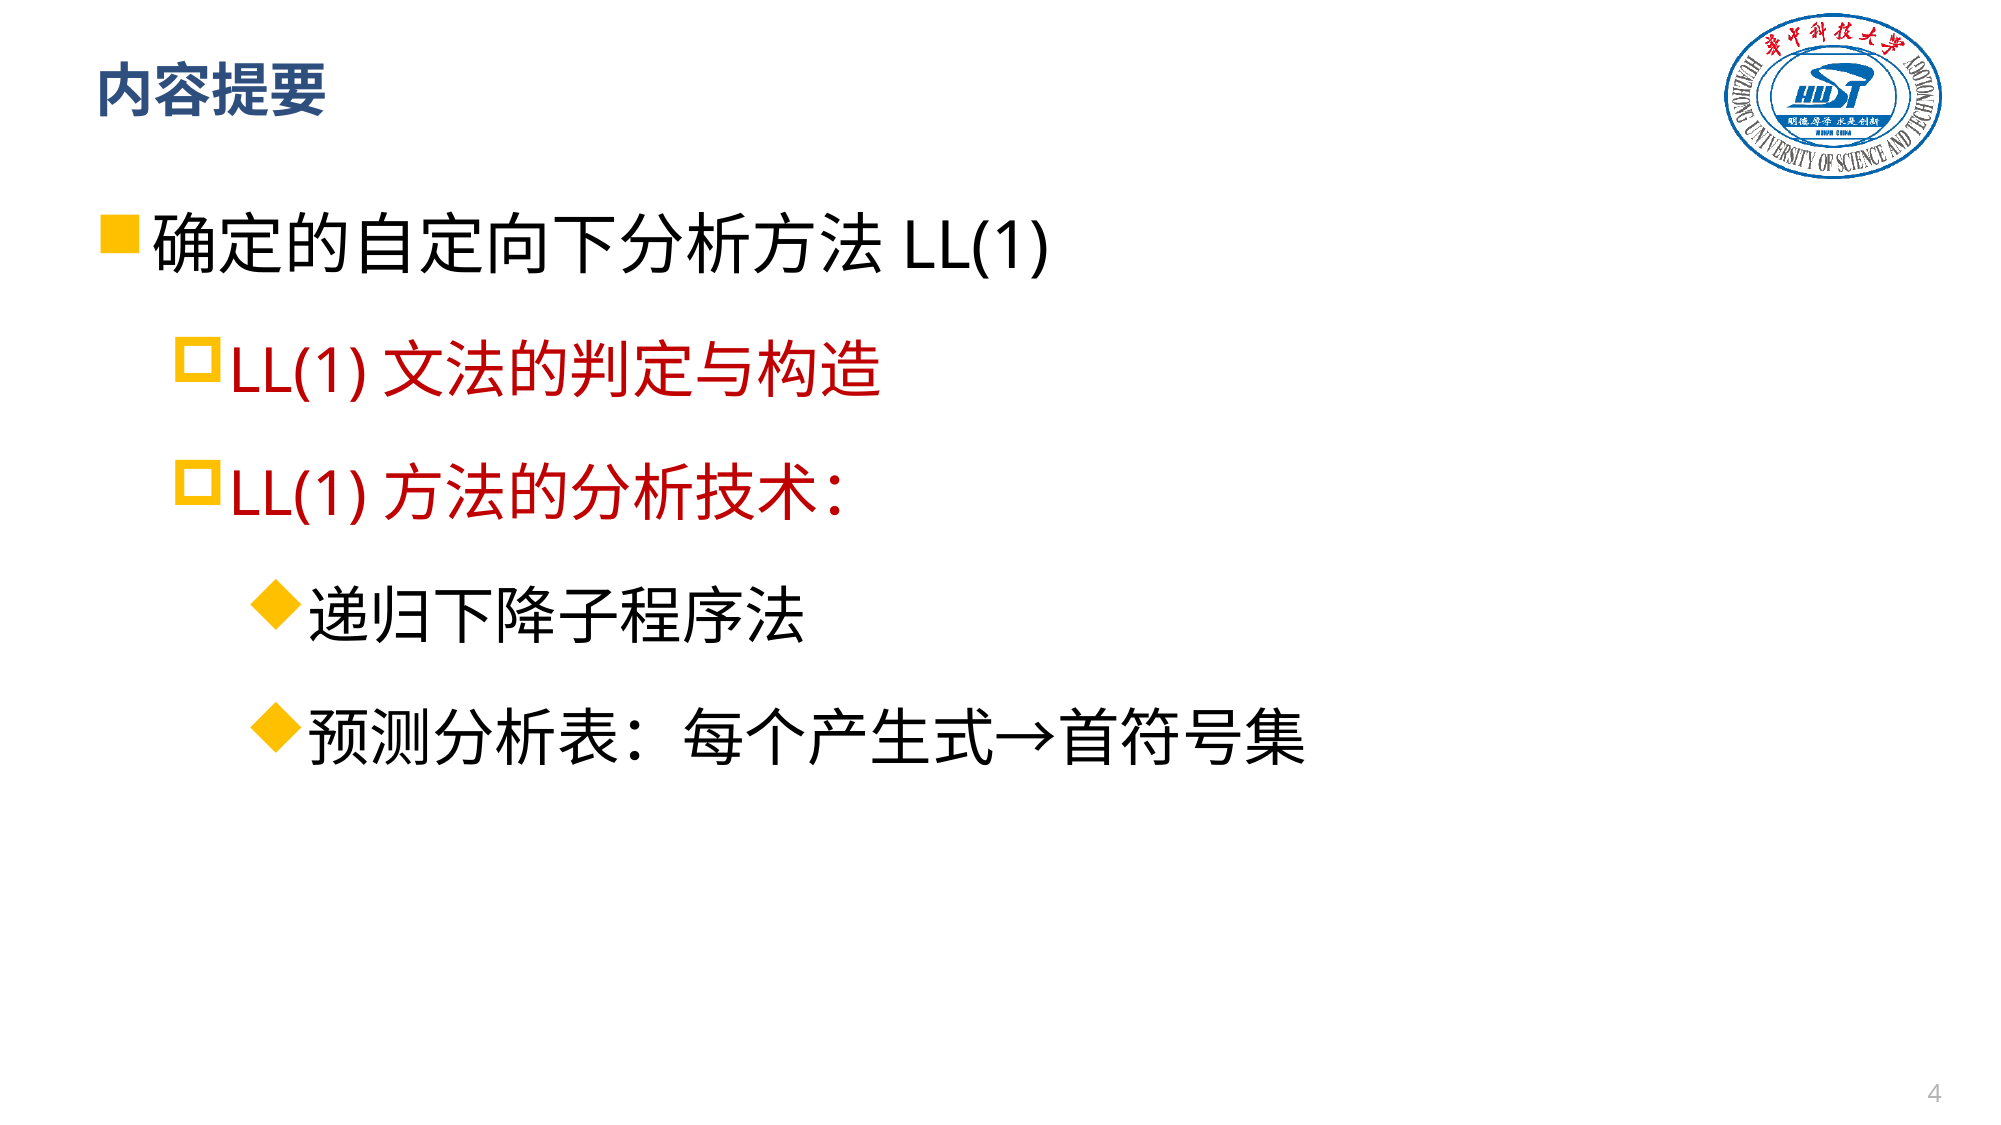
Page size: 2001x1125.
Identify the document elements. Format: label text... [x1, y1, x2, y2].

list 确定的自定向下分析方法LL(1) LL(1)文法的判定与构造 LL(1)方法的分析技术： 递归下降子程序法 预测分析表：每个产生式→首符号集 [80, 154, 1828, 1080]
picture [1724, 13, 1942, 179]
slide_number 3 [1373, 1064, 1957, 1125]
title 内容提要 [80, 42, 1805, 144]
